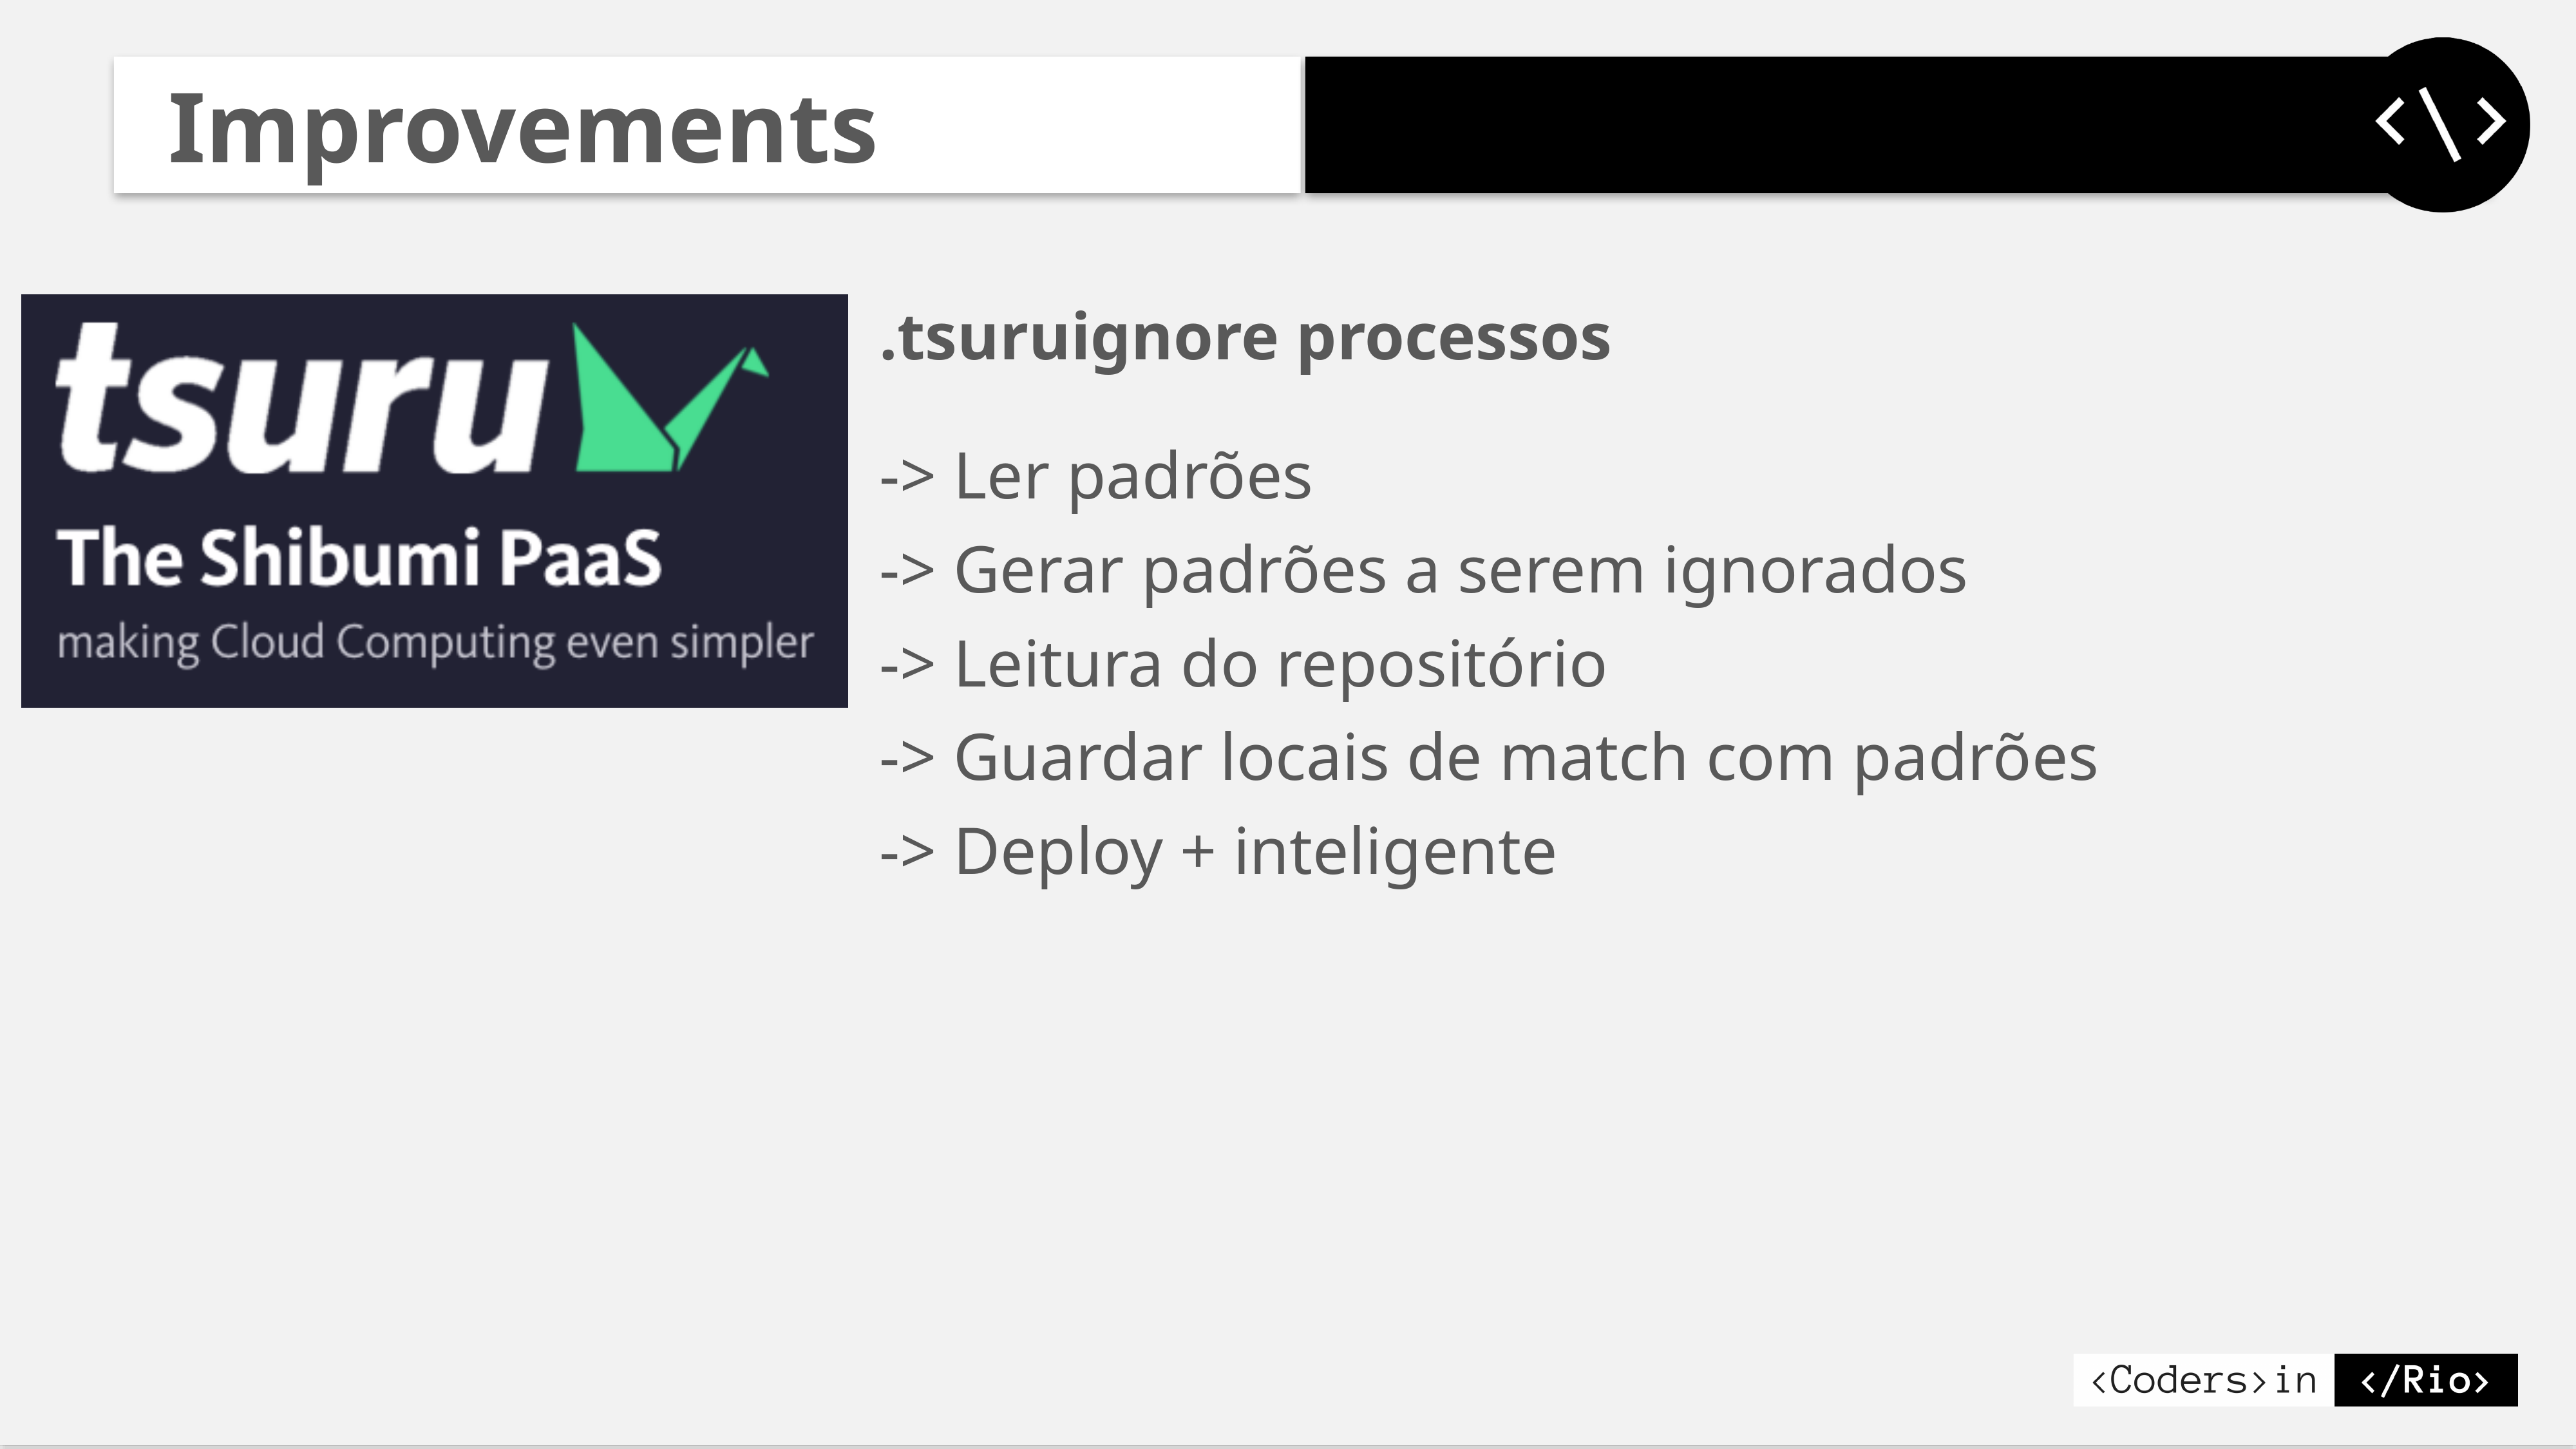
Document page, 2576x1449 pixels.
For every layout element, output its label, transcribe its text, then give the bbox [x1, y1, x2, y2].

picture [21, 294, 848, 708]
text_box -> Ler padrões -> Gerar padrões a serem ignorados -> Leitura do repositório -> Guardar locais de match com padrões -> Deploy + inteligente [869, 408, 2518, 897]
text_box [1305, 56, 2349, 193]
text_box .tsuruignore processos [869, 269, 2518, 383]
text_box [113, 56, 1300, 193]
text_box [0, 0, 2576, 1445]
text_box Improvements [158, 56, 1305, 192]
picture [2355, 37, 2531, 213]
picture [2073, 1354, 2518, 1407]
